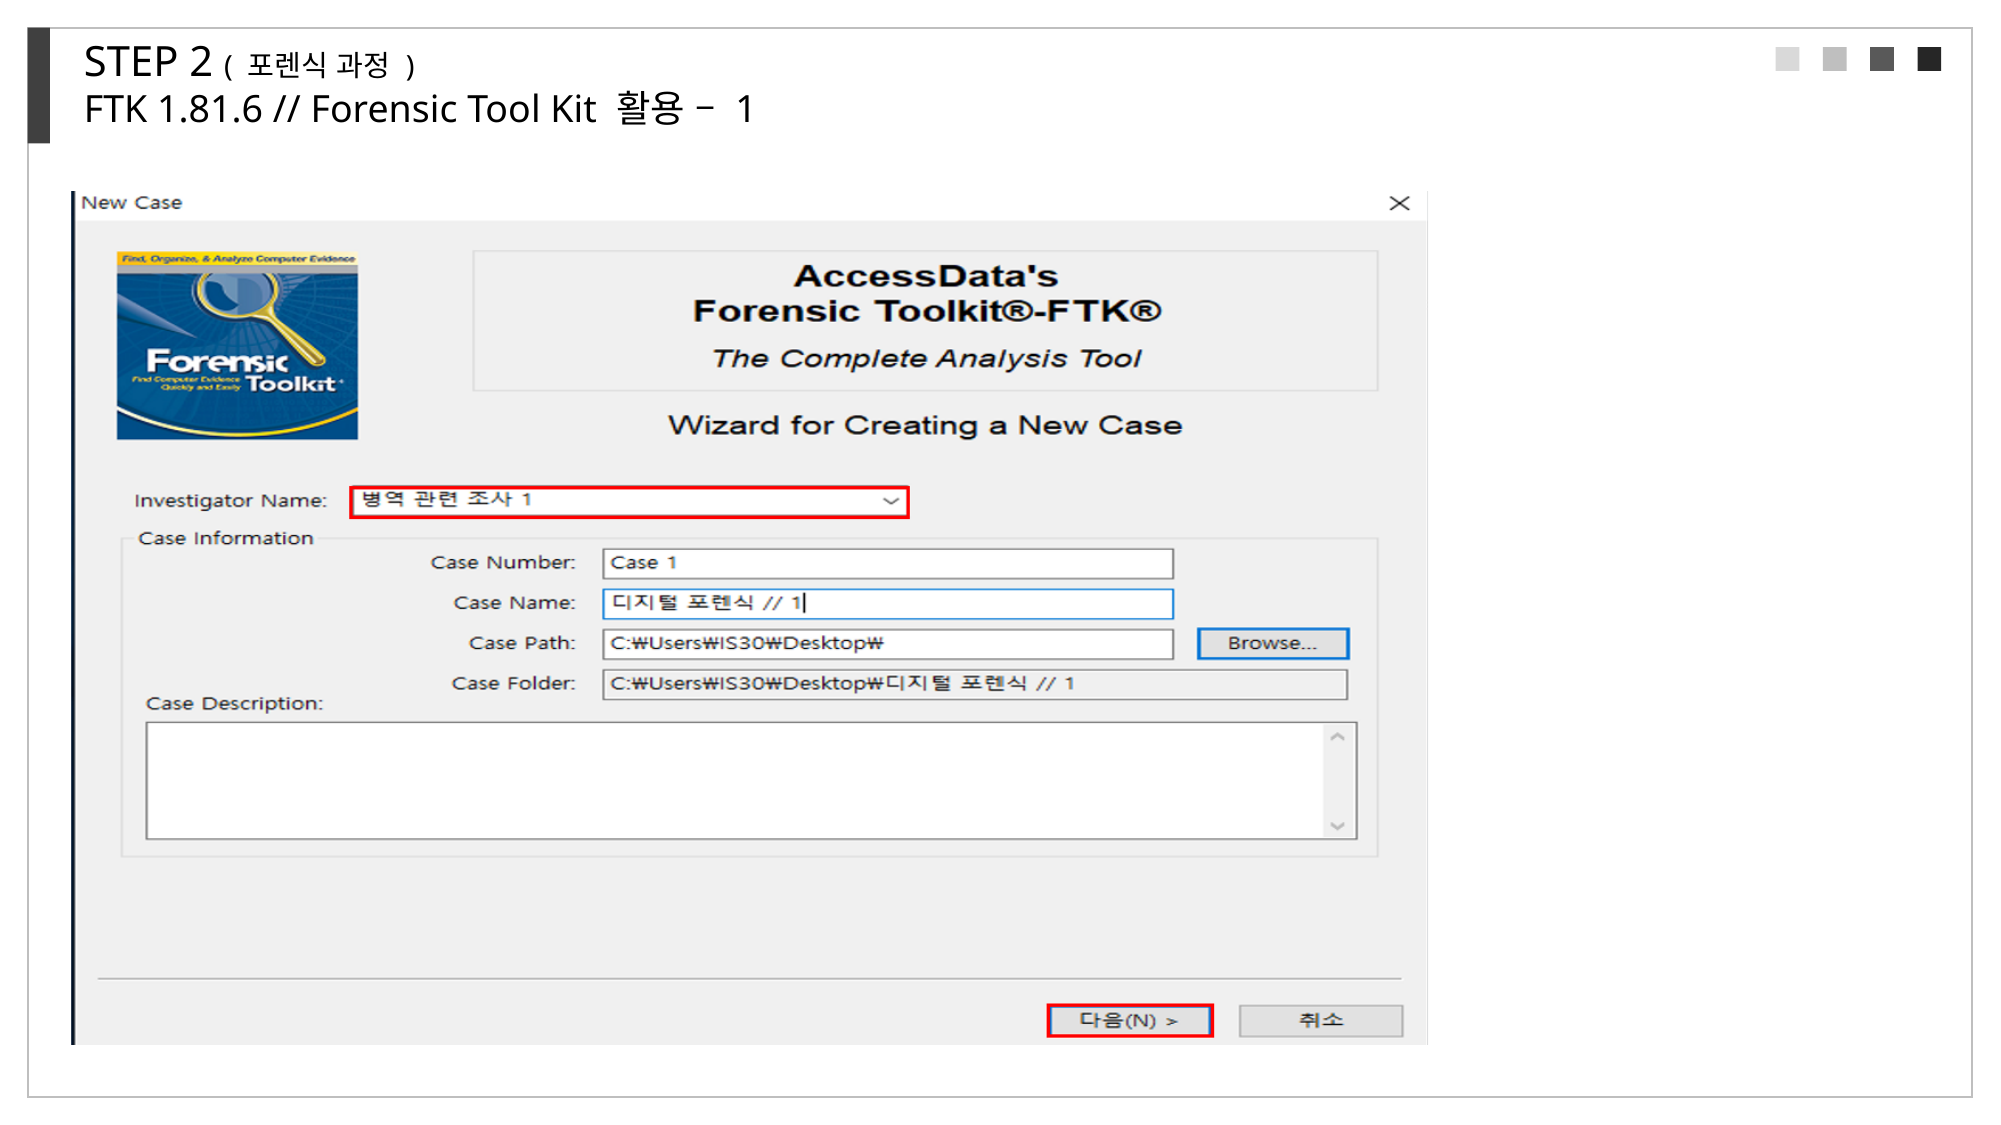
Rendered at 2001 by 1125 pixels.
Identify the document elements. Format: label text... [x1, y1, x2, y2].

picture [69, 190, 1429, 1045]
text_box [1822, 46, 1848, 72]
text_box [1869, 46, 1895, 72]
text_box STEP 2 ( 포렌식 과정 ) FTK 1.81.6 // Forensic Tool Kit 활용 – 1 [69, 27, 866, 138]
text_box [1916, 46, 1942, 72]
text_box [27, 27, 51, 144]
text_box [1775, 46, 1800, 72]
text_box [27, 27, 1973, 1098]
